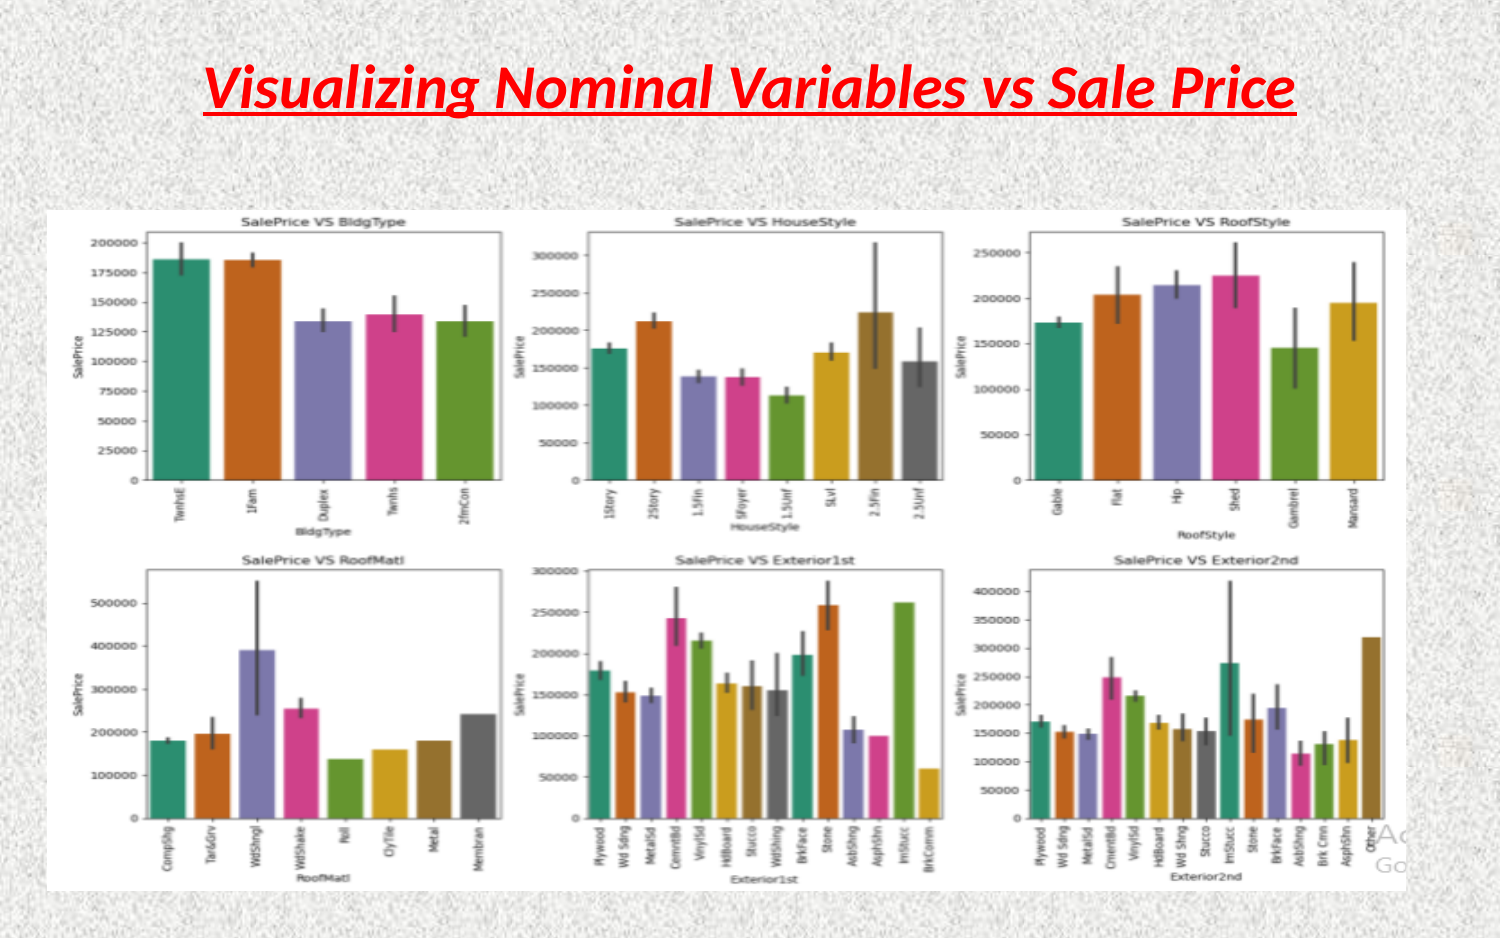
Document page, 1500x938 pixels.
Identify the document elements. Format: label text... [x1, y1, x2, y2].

title Visualizing Nominal Variables vs Sale Price [75, 37, 1425, 129]
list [46, 210, 1407, 891]
picture [0, 0, 1500, 938]
